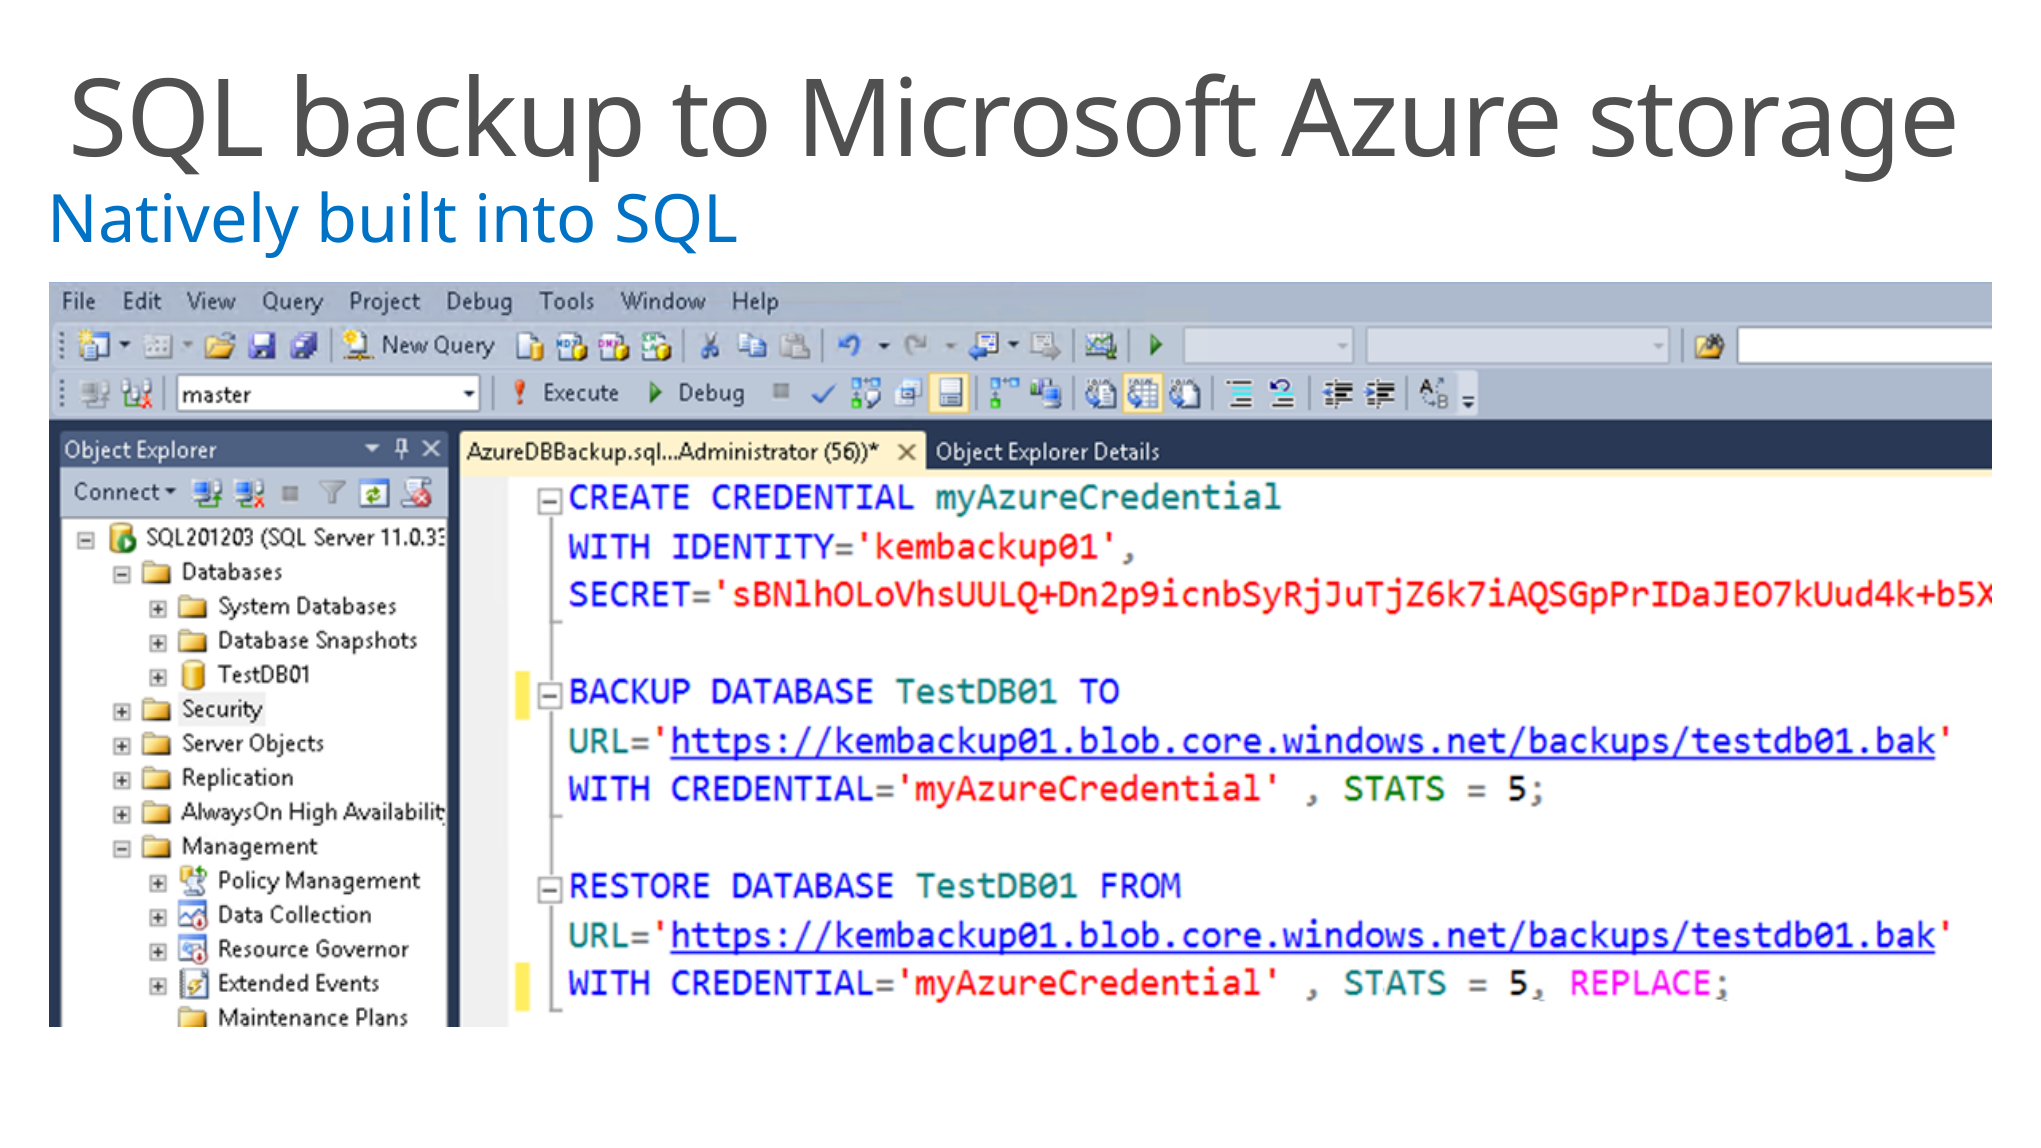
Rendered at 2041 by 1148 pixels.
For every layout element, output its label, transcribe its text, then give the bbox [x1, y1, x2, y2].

text_box Natively built into SQL [32, 168, 755, 264]
title SQL backup to Microsoft Azure storage [45, 48, 1996, 200]
picture [48, 282, 1992, 1028]
